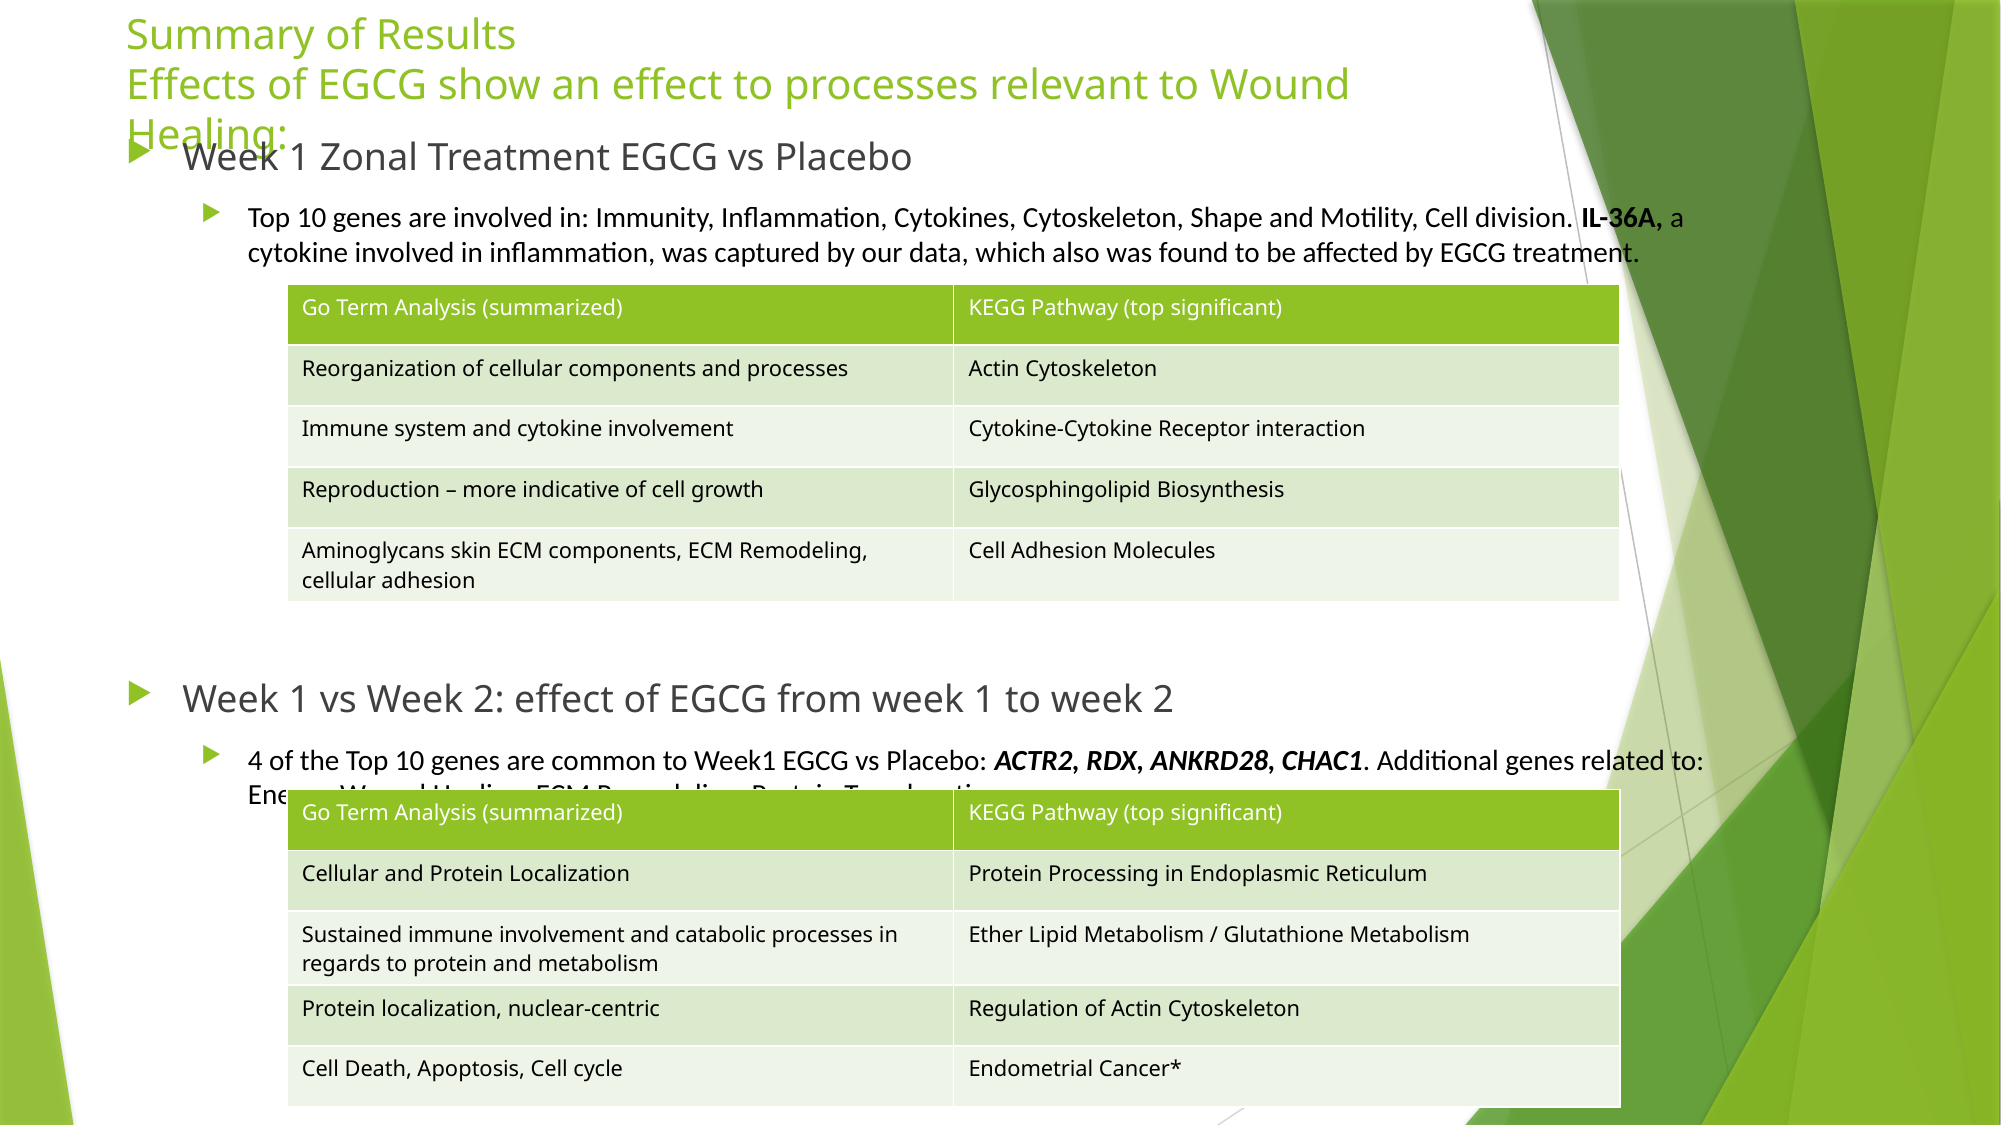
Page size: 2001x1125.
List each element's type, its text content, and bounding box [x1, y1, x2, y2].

table_cell Actin Cytoskeleton [954, 346, 1619, 405]
table_cell Regulation of Actin Cytoskeleton [954, 986, 1619, 1045]
table_cell Cell Death, Apoptosis, Cell cycle [288, 1047, 953, 1106]
table_header Go Term Analysis (summarized) [288, 790, 953, 850]
table_header Go Term Analysis (summarized) [288, 285, 953, 344]
table_cell Sustained immune involvement and catabolic processes in regards to protein and metabolism [288, 912, 953, 984]
title Summary of Results Effects of EGCG show an effect to processes relevant to Wound Healing: [111, 0, 1522, 125]
table_cell Endometrial Cancer* [954, 1047, 1619, 1106]
table_cell Aminoglycans skin ECM components, ECM Remodeling, cellular adhesion [288, 529, 953, 601]
list Week 1 Zonal Treatment EGCG vs Placebo Top 10 genes are involved in: Immunity, Inflammation, Cytokines, Cytoskeleton, Shape and Motility, Cell division. IL-36A, a cytokine involved in inflammation, was captured by our data, which also was found to be affected by EGCG treatment. Week 1 vs Week 2: effect of EGCG from week 1 to week 2 4 of the Top 10 genes are common to Week1 EGCG vs Placebo: ACTR2, RDX, ANKRD28, CHAC1. Additional genes related to: Energy, Wound Healing, ECM Remodeling, Protein Translocation.. [111, 125, 1797, 1000]
table_cell Cellular and Protein Localization [288, 851, 953, 910]
table_cell Immune system and cytokine involvement [288, 407, 953, 466]
table_cell Protein Processing in Endoplasmic Reticulum [954, 851, 1619, 910]
table_cell Glycosphingolipid Biosynthesis [954, 468, 1619, 527]
table_cell Reproduction – more indicative of cell growth [288, 468, 953, 527]
table_cell Ether Lipid Metabolism / Glutathione Metabolism [954, 912, 1619, 984]
table_header KEGG Pathway (top significant) [954, 285, 1619, 344]
table_cell Reorganization of cellular components and processes [288, 346, 953, 405]
table_cell Cytokine-Cytokine Receptor interaction [954, 407, 1619, 466]
table_cell Protein localization, nuclear-centric [288, 986, 953, 1045]
table_header KEGG Pathway (top significant) [954, 790, 1619, 850]
table_cell Cell Adhesion Molecules [954, 529, 1619, 601]
